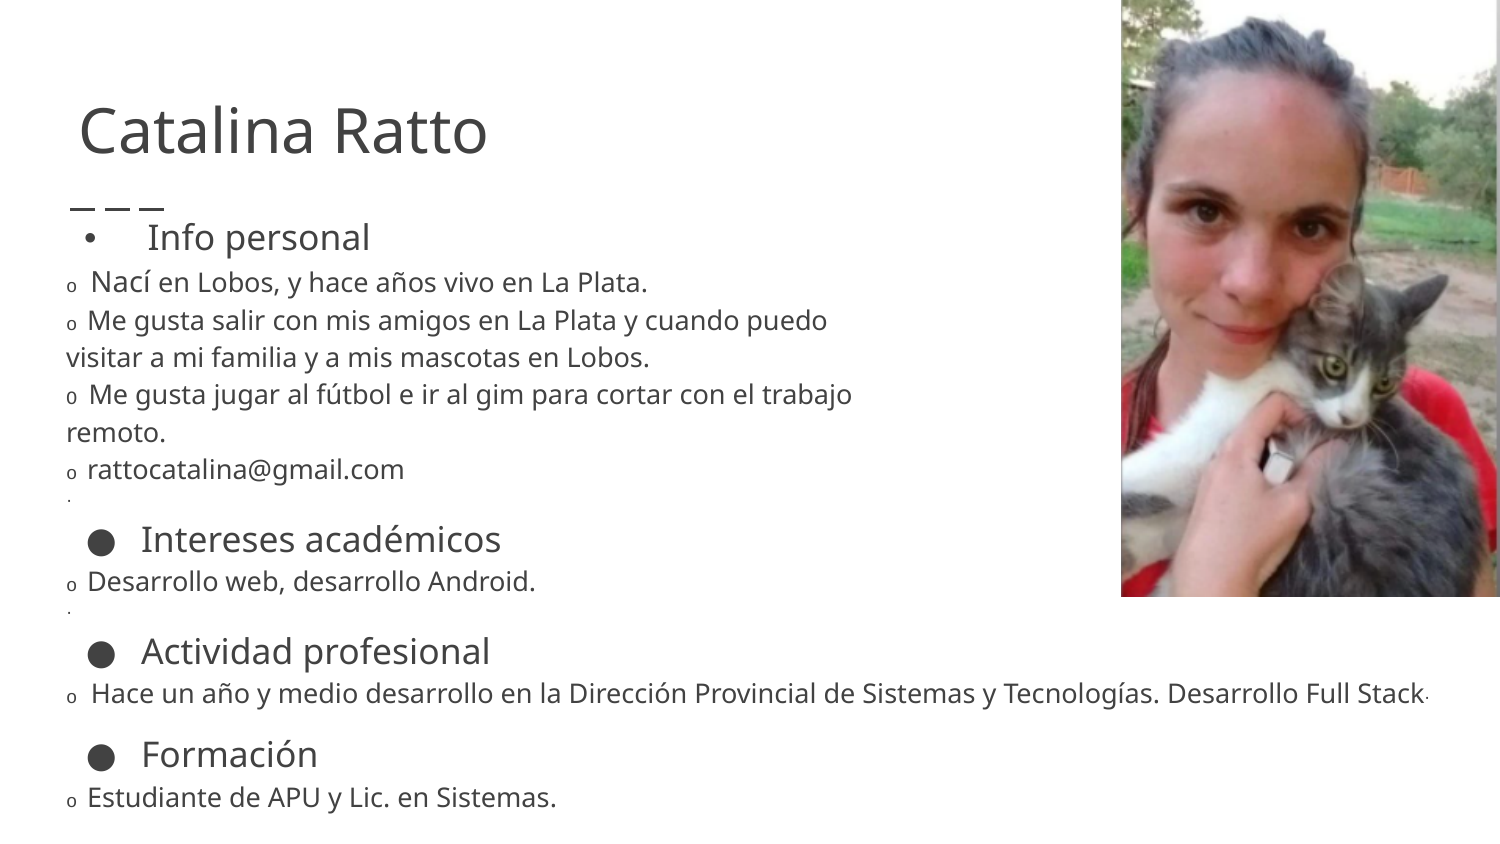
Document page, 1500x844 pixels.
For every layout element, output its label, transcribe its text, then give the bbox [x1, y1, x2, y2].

picture [1121, 0, 1500, 598]
list Info personal o Nací en Lobos, y hace años vivo en La Plata. o Me gusta salir con mis amigos en La Plata y cuando puedo visitar a mi familia y a mis mascotas en Lobos. O Me gusta jugar al fútbol e ir al gim para cortar con el trabajo remoto. o rattocatalina@gmail.com · Intereses académicos o Desarrollo web, desarrollo Android. · Actividad profesional o Hace un año y medio desarrollo en la Dirección Provincial de Sistemas y Tecnologías. Desarrollo Full Stack· Formación o Estudiante de APU y Lic. en Sistemas. [51, 194, 1449, 806]
title Catalina Ratto [63, 61, 1116, 182]
